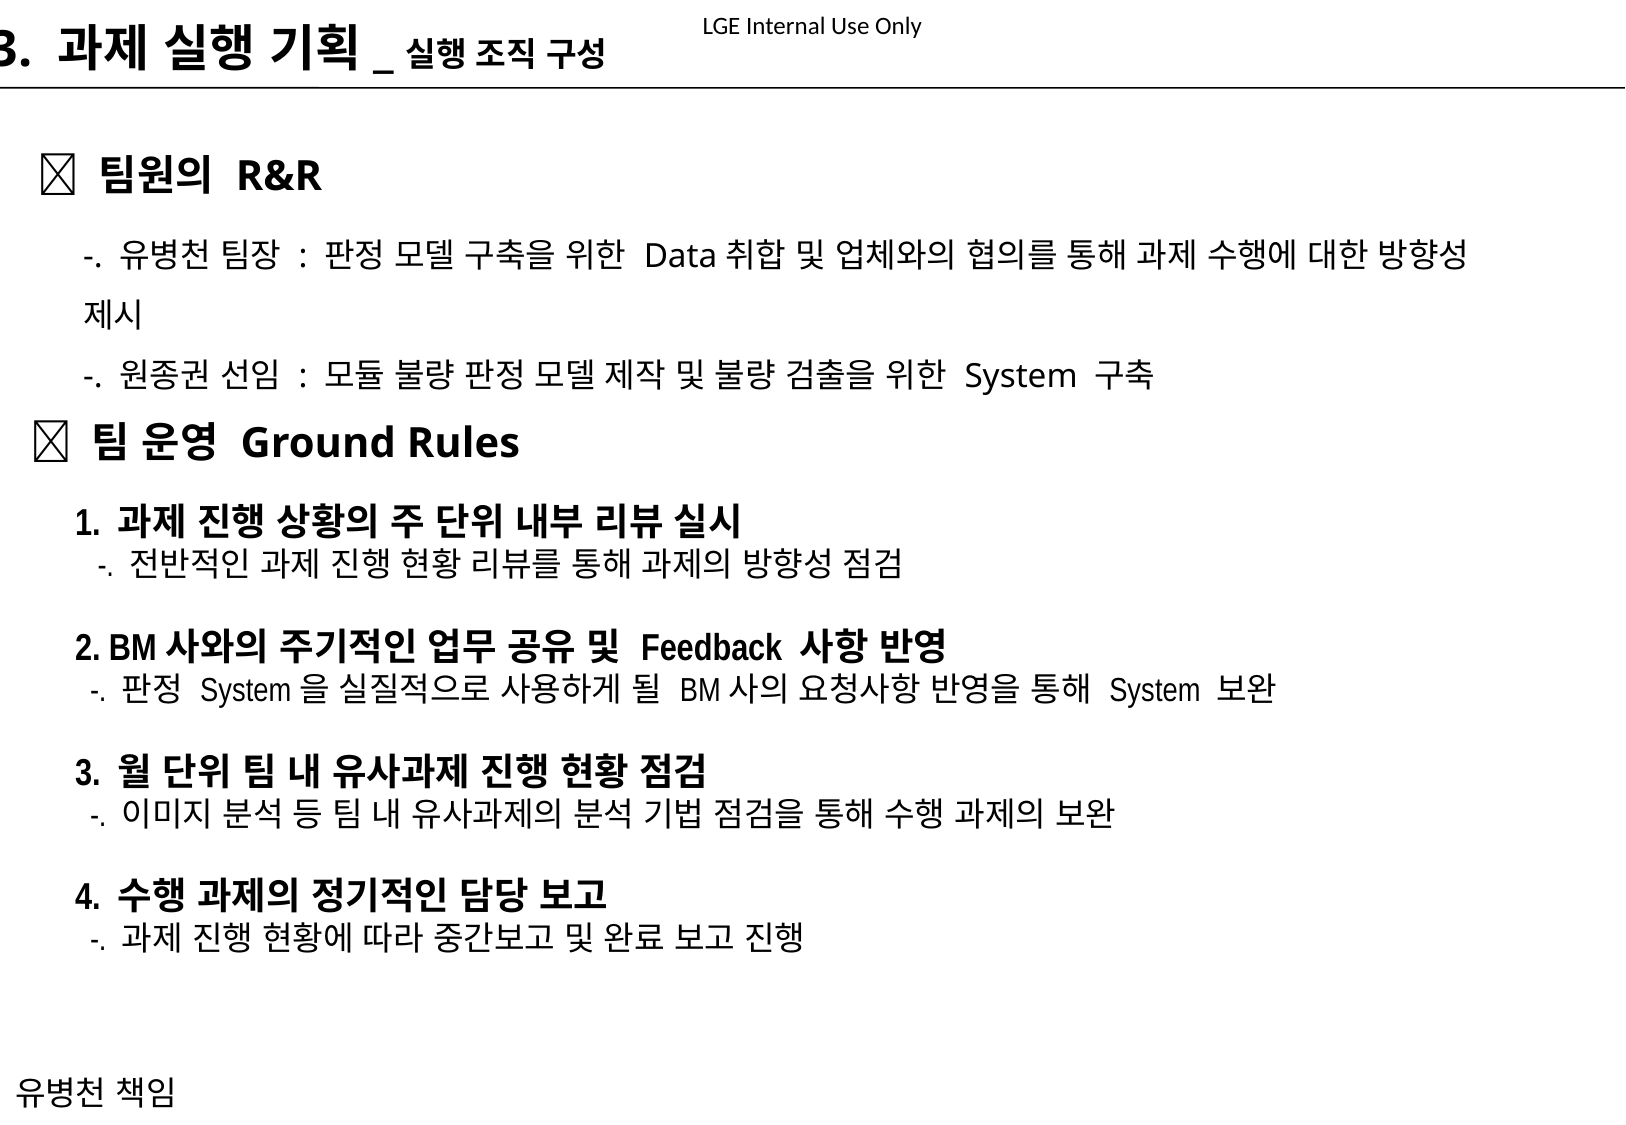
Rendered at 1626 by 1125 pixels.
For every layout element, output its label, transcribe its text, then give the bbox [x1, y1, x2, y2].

text_box 3. 과제 실행 기획_실행 조직 구성 [0, 23, 608, 78]
text_box 유병천 책임 [0, 1064, 192, 1120]
text_box  팀 운영 Ground Rules [13, 407, 1531, 475]
text_box  팀원의 R&R [21, 139, 1538, 208]
text_box 1. 과제 진행 상황의 주 단위 내부 리뷰 실시 -. 전반적인 과제 진행 현황 리뷰를 통해 과제의 방향성 점검 2. BM사와의 주기적인 업무 공유 및 Feedback 사항 반영 -. 판정 System을 실질적으로 사용하게 될 BM사의 요청사항 반영을 통해 System 보완 3. 월 단위 팀 내 유사과제 진행 현황 점검 -. 이미지 분석 등 팀 내 유사과제의 분석 기법 점검을 통해 수행 과제의 보완 4. 수행 과제의 정기적인 담당 보고 -. 과제 진행 현황에 따라 중간보고 및 완료 보고 진행 [74, 498, 1277, 958]
text_box -. 유병천 팀장 : 판정 모델 구축을 위한 Data취합 및 업체와의 협의를 통해 과제 수행에 대한 방향성 제시 -. 원종권 선임 : 모듈 불량 판정 모델 제작 및 불량 검출을 위한 System 구축 [68, 208, 1536, 401]
